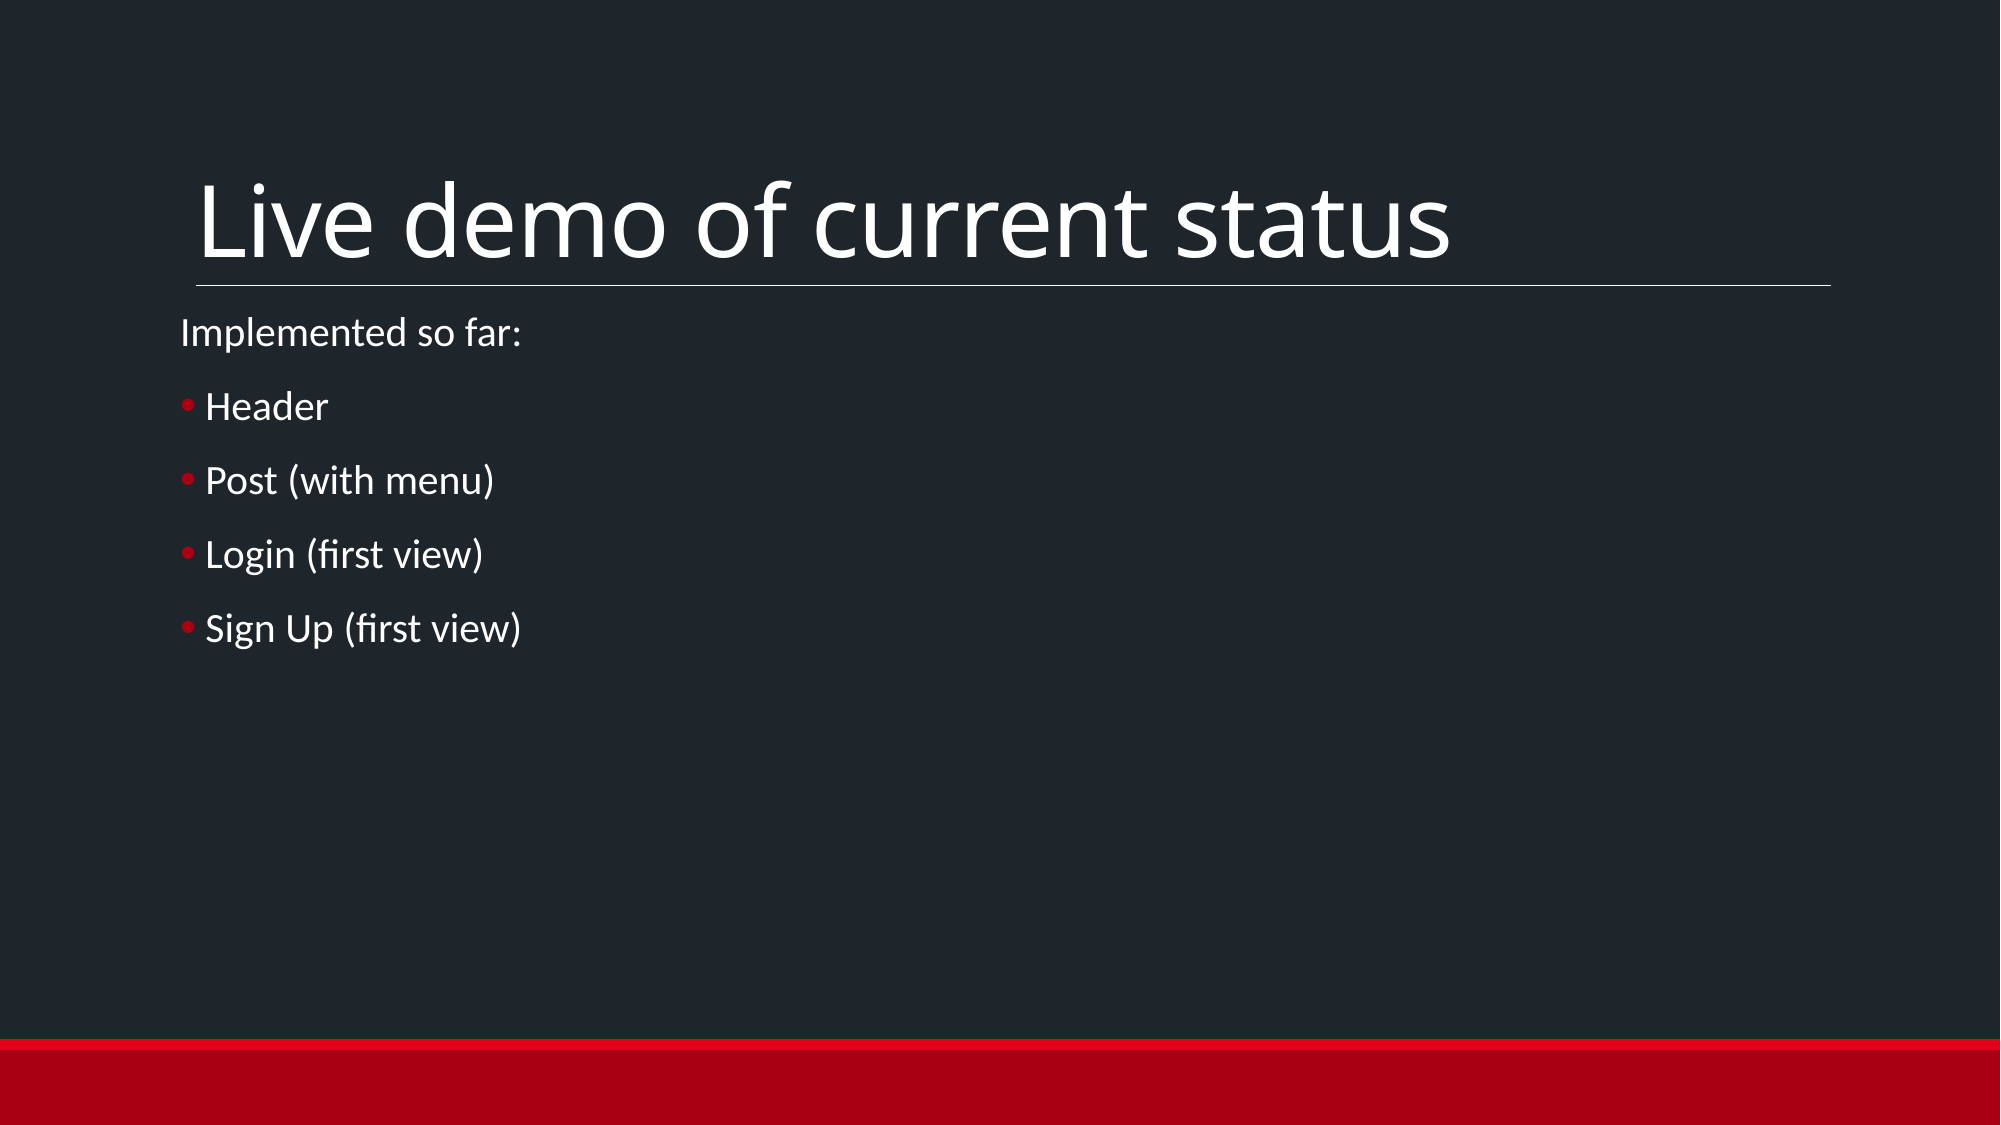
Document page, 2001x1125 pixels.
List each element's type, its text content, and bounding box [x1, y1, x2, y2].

title Live demo of current status [180, 47, 1830, 285]
list Implemented so far: Header Post (with menu) Login (first view) Sign Up (first view) [180, 302, 1830, 963]
